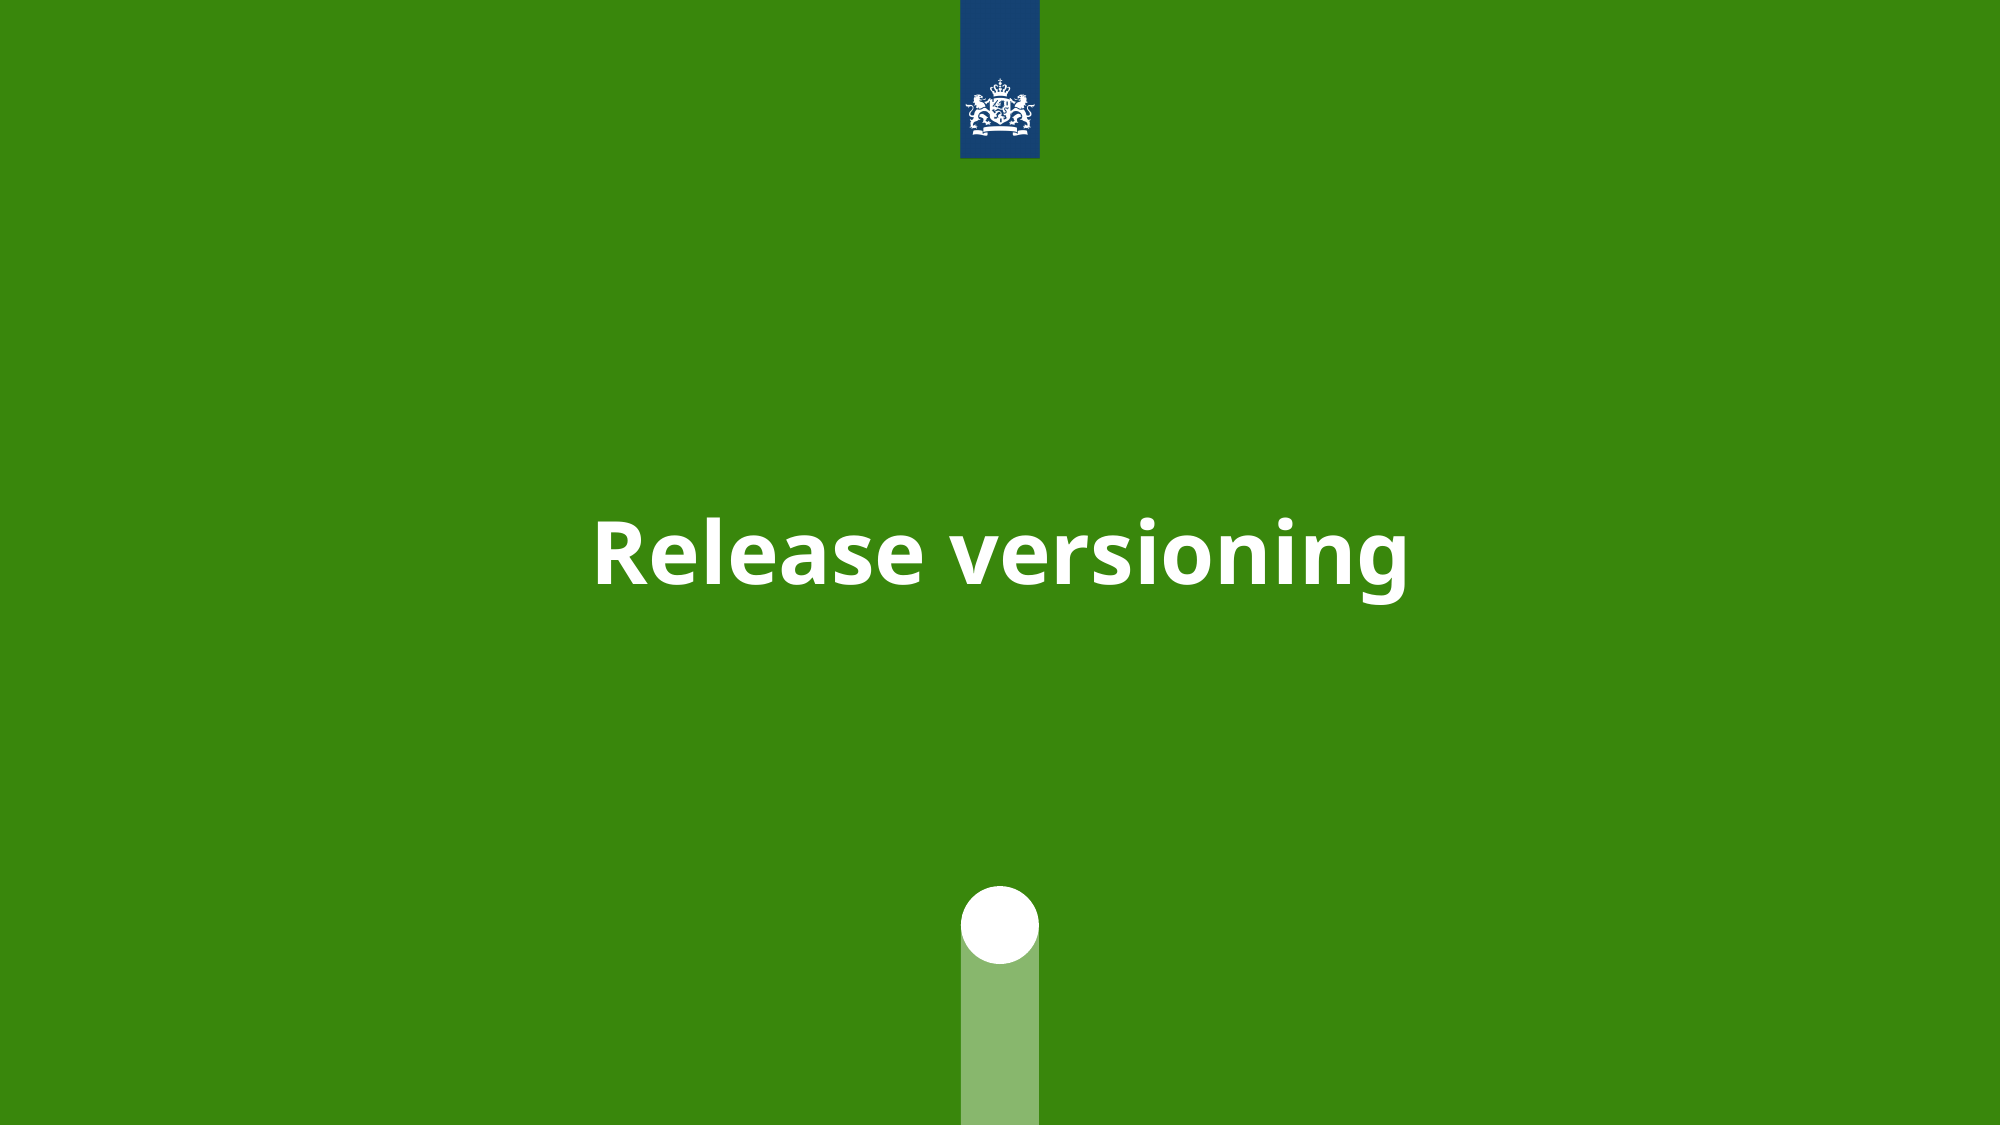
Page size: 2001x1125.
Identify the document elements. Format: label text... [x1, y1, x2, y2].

title Release versioning [185, 282, 1819, 610]
picture [960, 0, 1040, 198]
